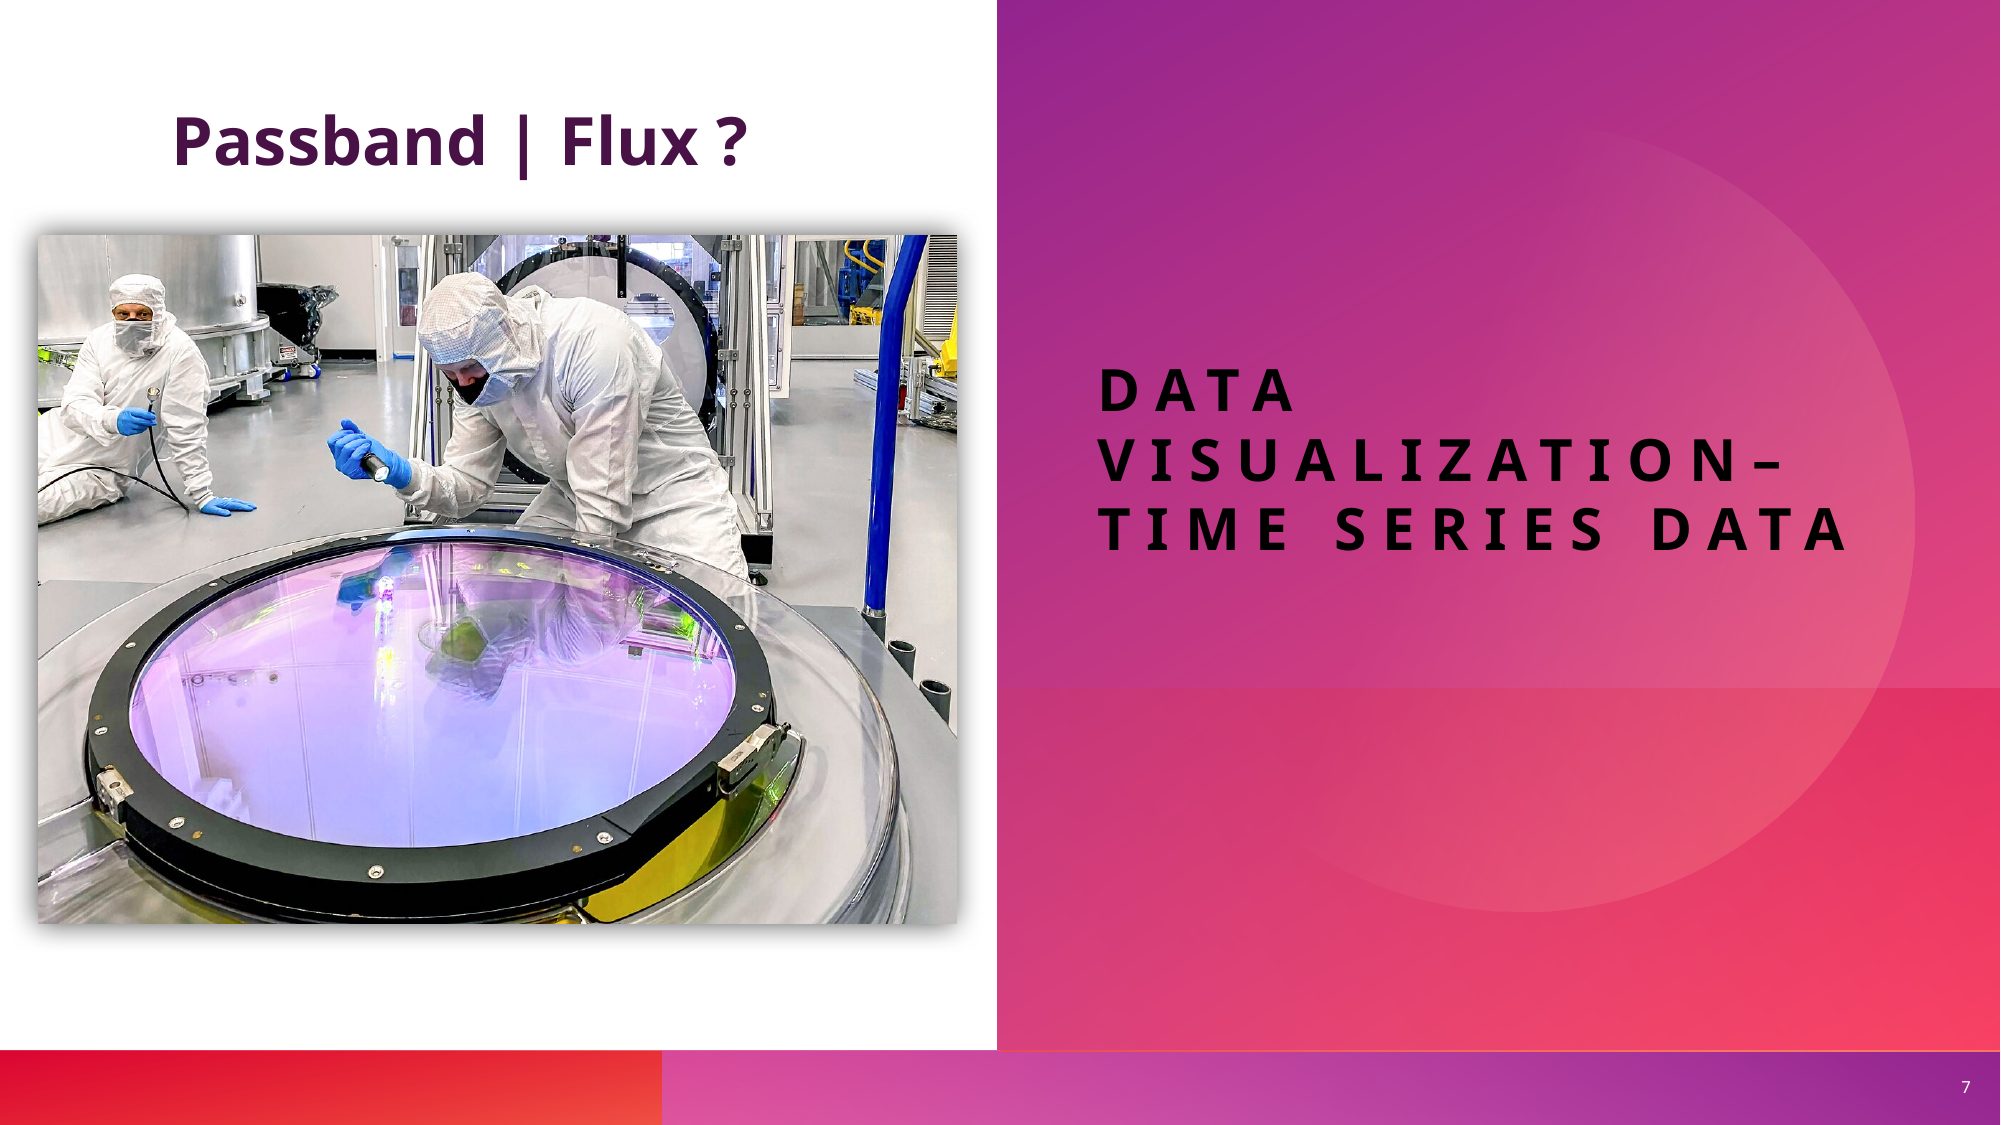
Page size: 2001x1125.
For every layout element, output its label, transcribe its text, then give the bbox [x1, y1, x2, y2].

slide_number 7 [1913, 1051, 1986, 1125]
picture [38, 235, 957, 925]
text_box Passband | Flux ? [156, 91, 764, 187]
text_box Data VISUALIZATION–TIME SERIES DATA [1097, 292, 1941, 563]
